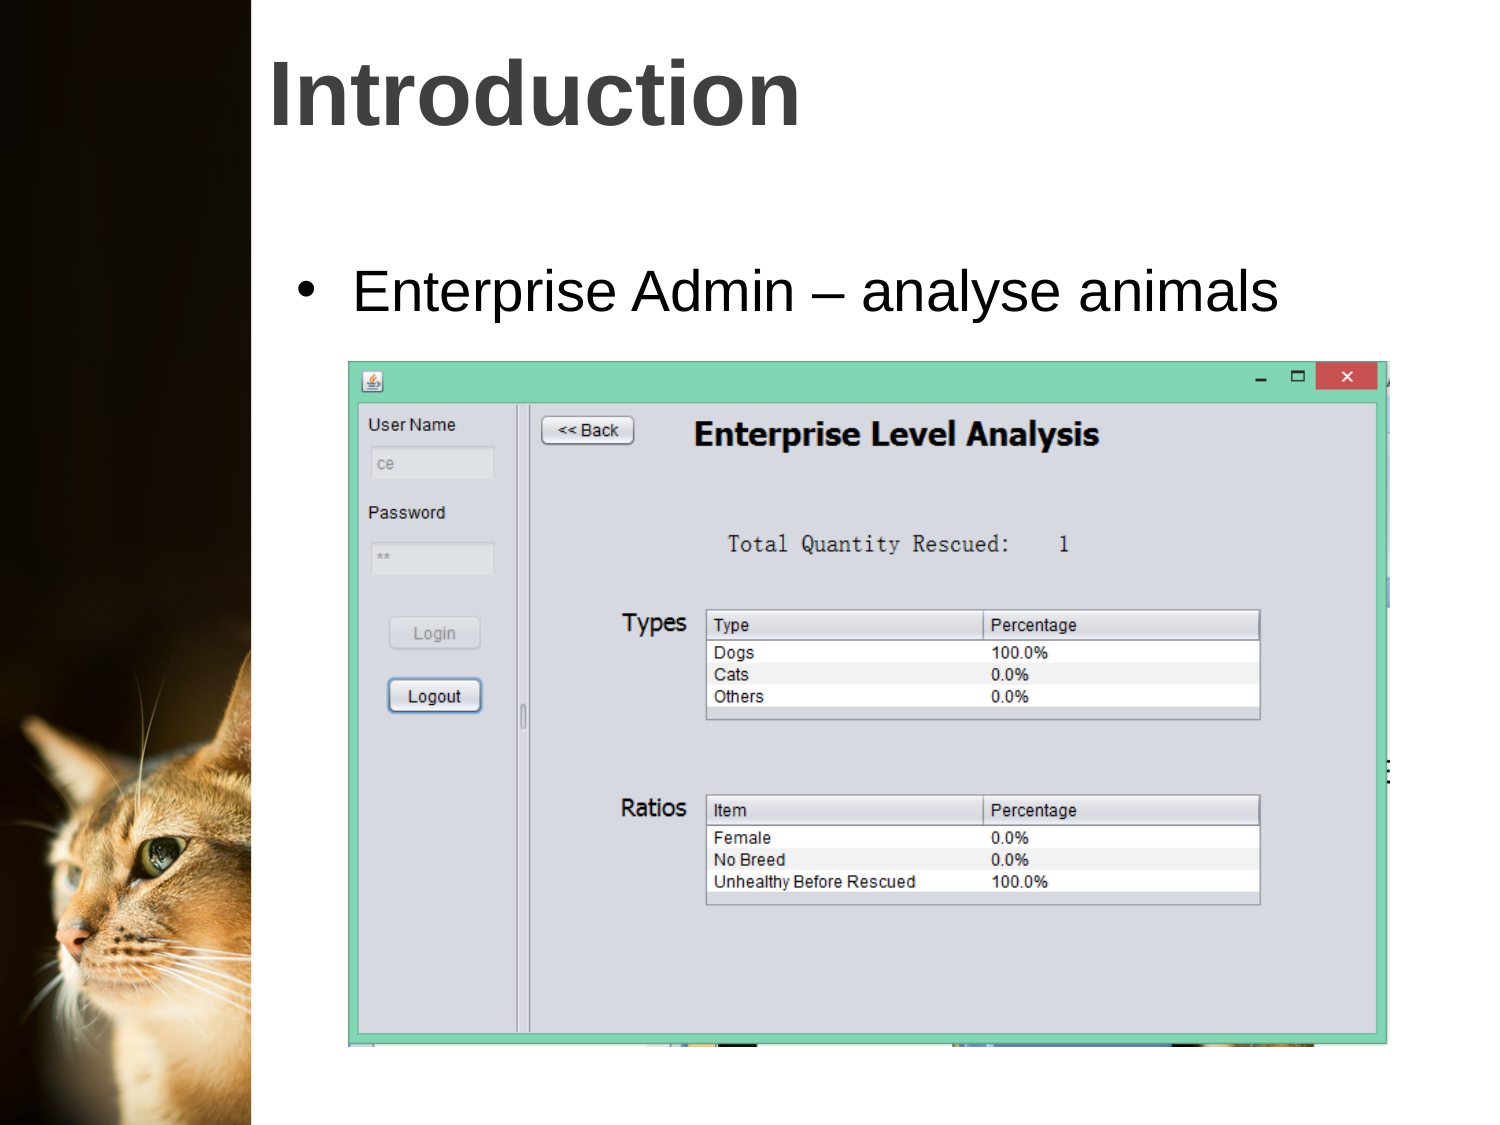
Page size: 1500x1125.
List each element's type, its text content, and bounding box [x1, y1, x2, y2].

picture [348, 361, 1390, 1048]
title Introduction [253, 2, 1500, 176]
picture [0, 0, 1500, 1125]
list Enterprise Admin – analyse animals [281, 246, 1500, 1067]
